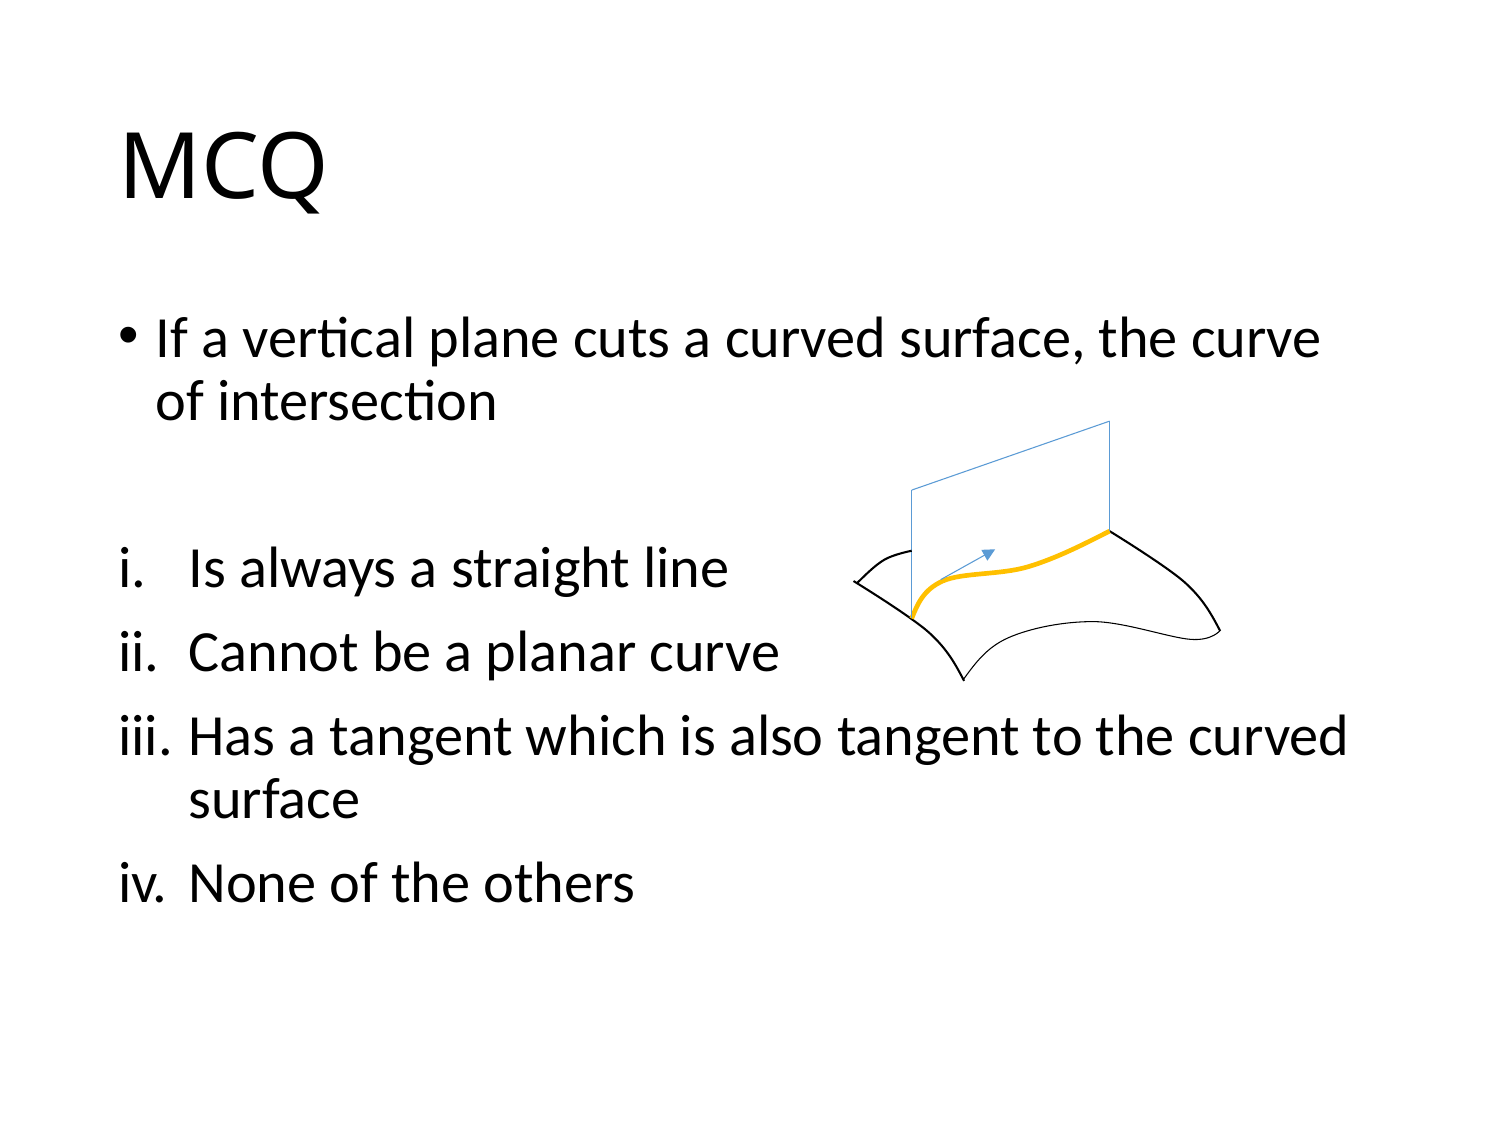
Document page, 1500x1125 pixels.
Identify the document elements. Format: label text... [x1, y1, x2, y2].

title MCQ [103, 59, 1397, 278]
list If a vertical plane cuts a curved surface, the curve of intersection Is always a straight line Cannot be a planar curve Has a tangent which is also tangent to the curved surface None of the others [103, 299, 1397, 1014]
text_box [853, 421, 1221, 681]
